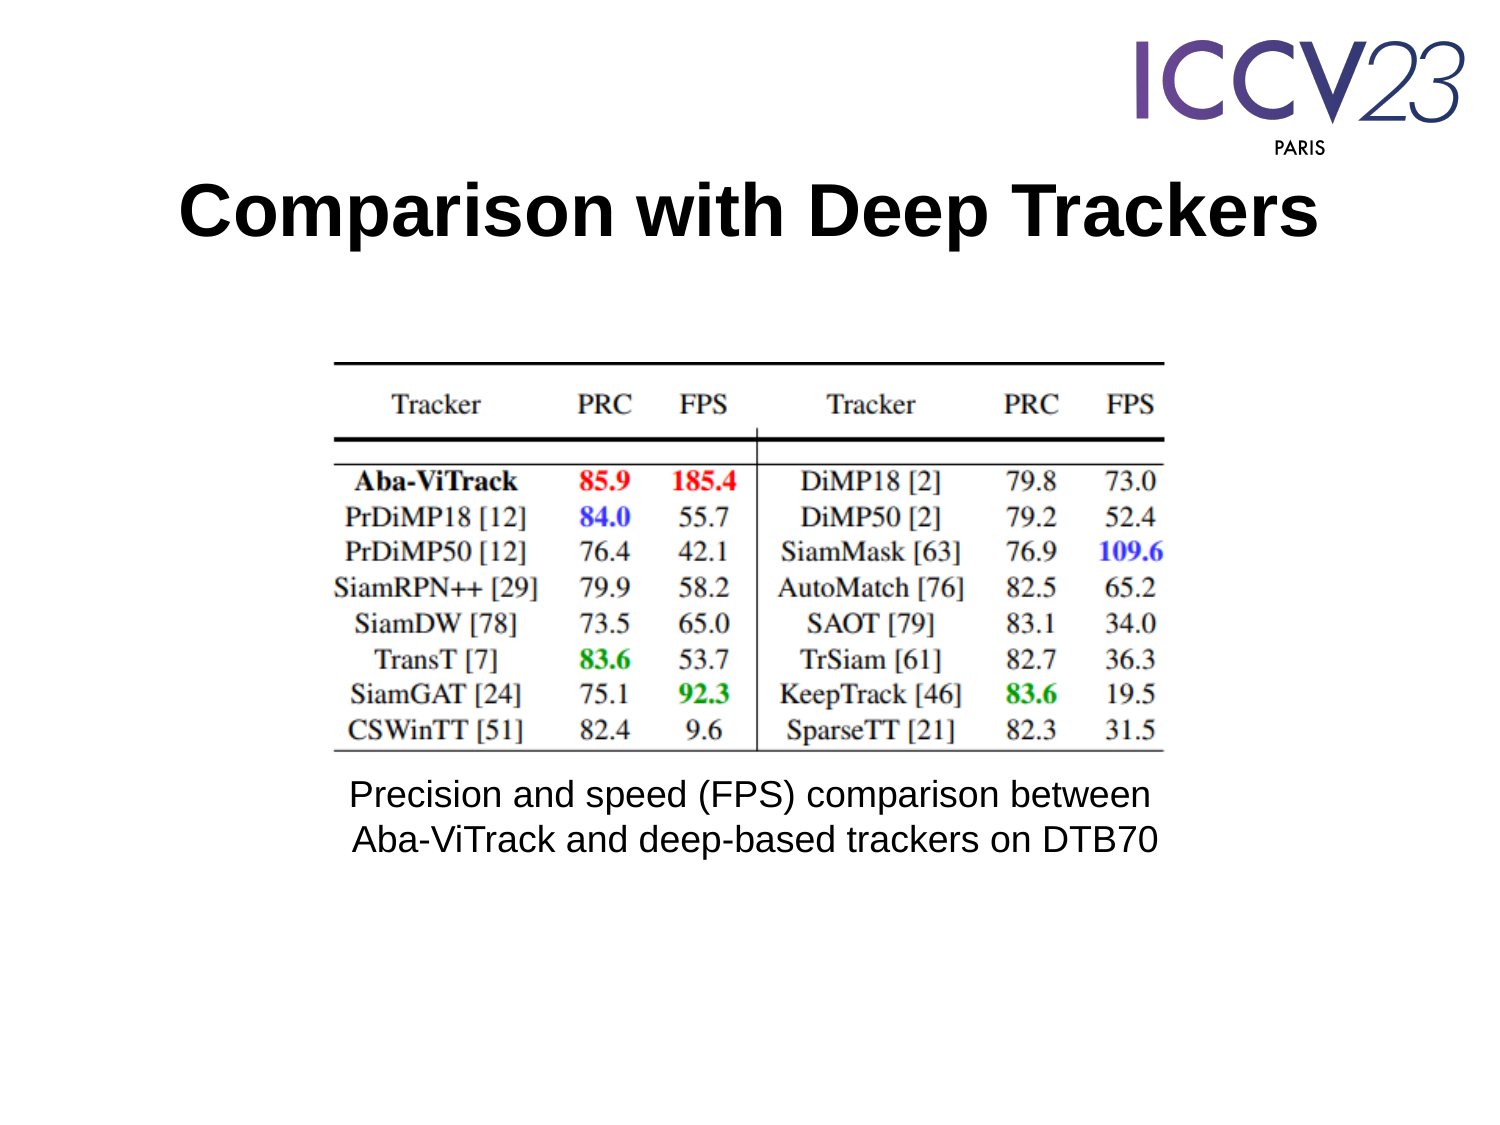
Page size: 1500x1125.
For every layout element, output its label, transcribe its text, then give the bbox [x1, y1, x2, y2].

text_box Precision and speed (FPS) comparison between Aba-ViTrack and deep-based trackers on DTB70 [321, 763, 1179, 868]
picture [303, 362, 1196, 763]
text_box Comparison with Deep Trackers [151, 154, 1349, 260]
picture [1136, 40, 1465, 155]
